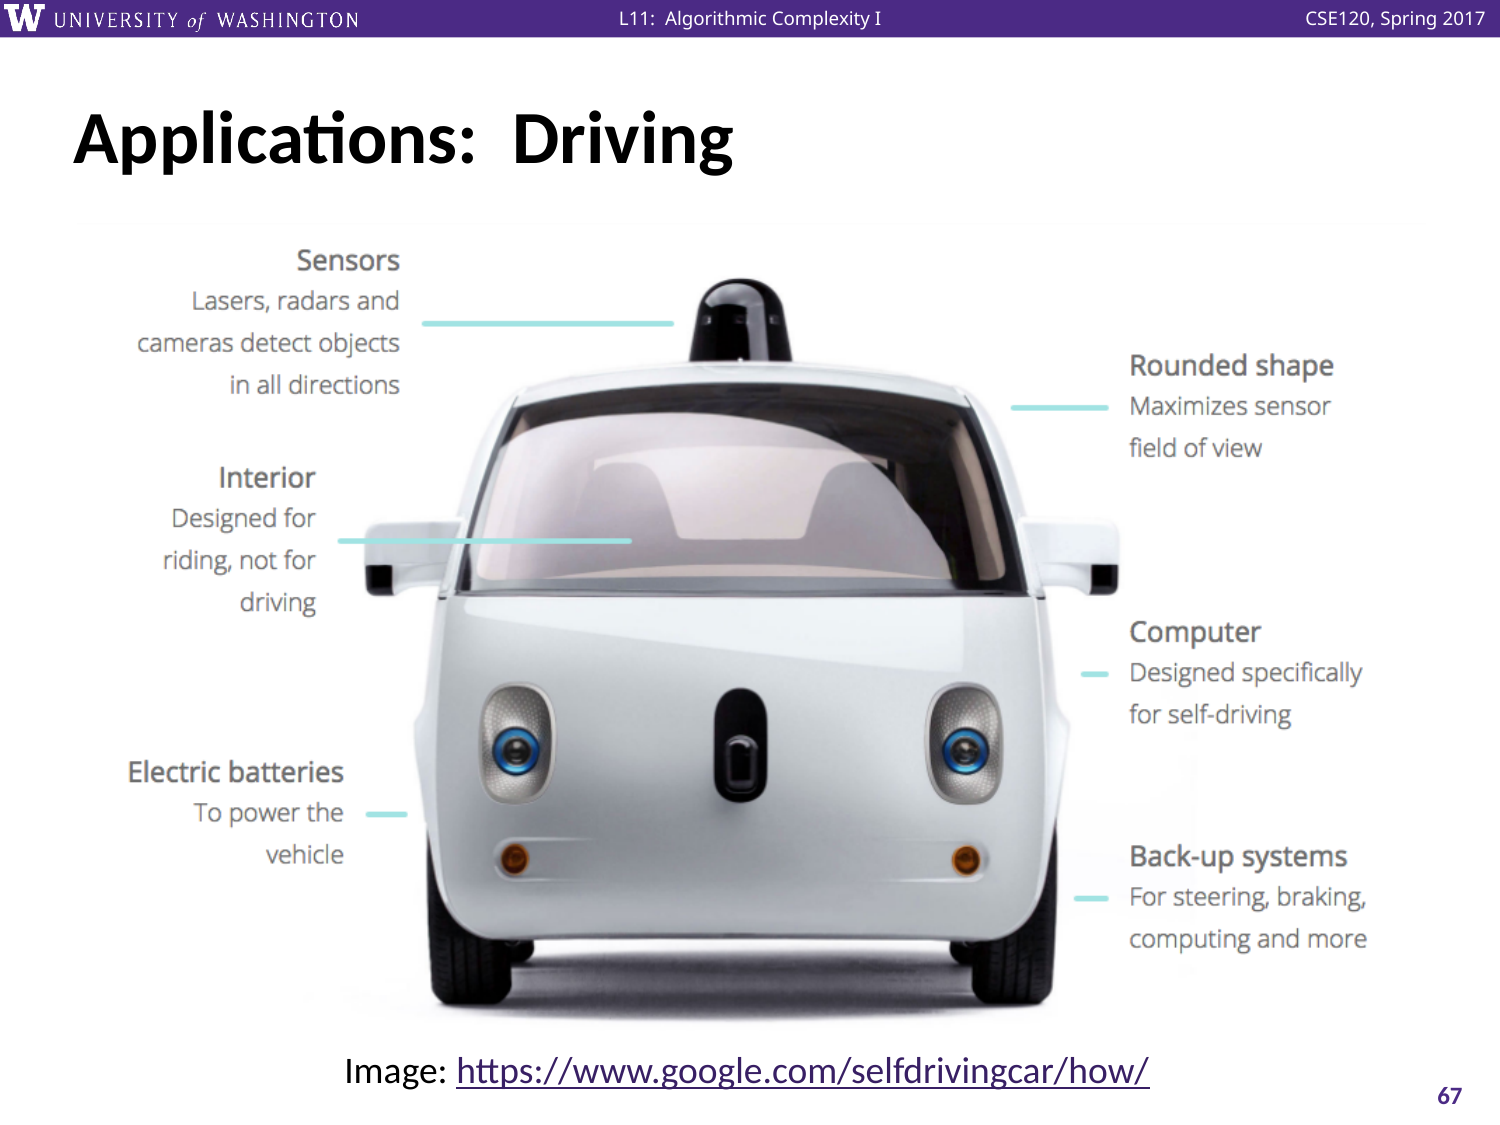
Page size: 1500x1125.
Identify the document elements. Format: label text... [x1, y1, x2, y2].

text_box Image: https://www.google.com/selfdrivingcar/how/ [322, 1048, 1180, 1099]
slide_number 67 [1400, 1065, 1500, 1125]
picture [4, 4, 358, 32]
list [76, 223, 1426, 1040]
title Applications: Driving [58, 71, 1438, 197]
